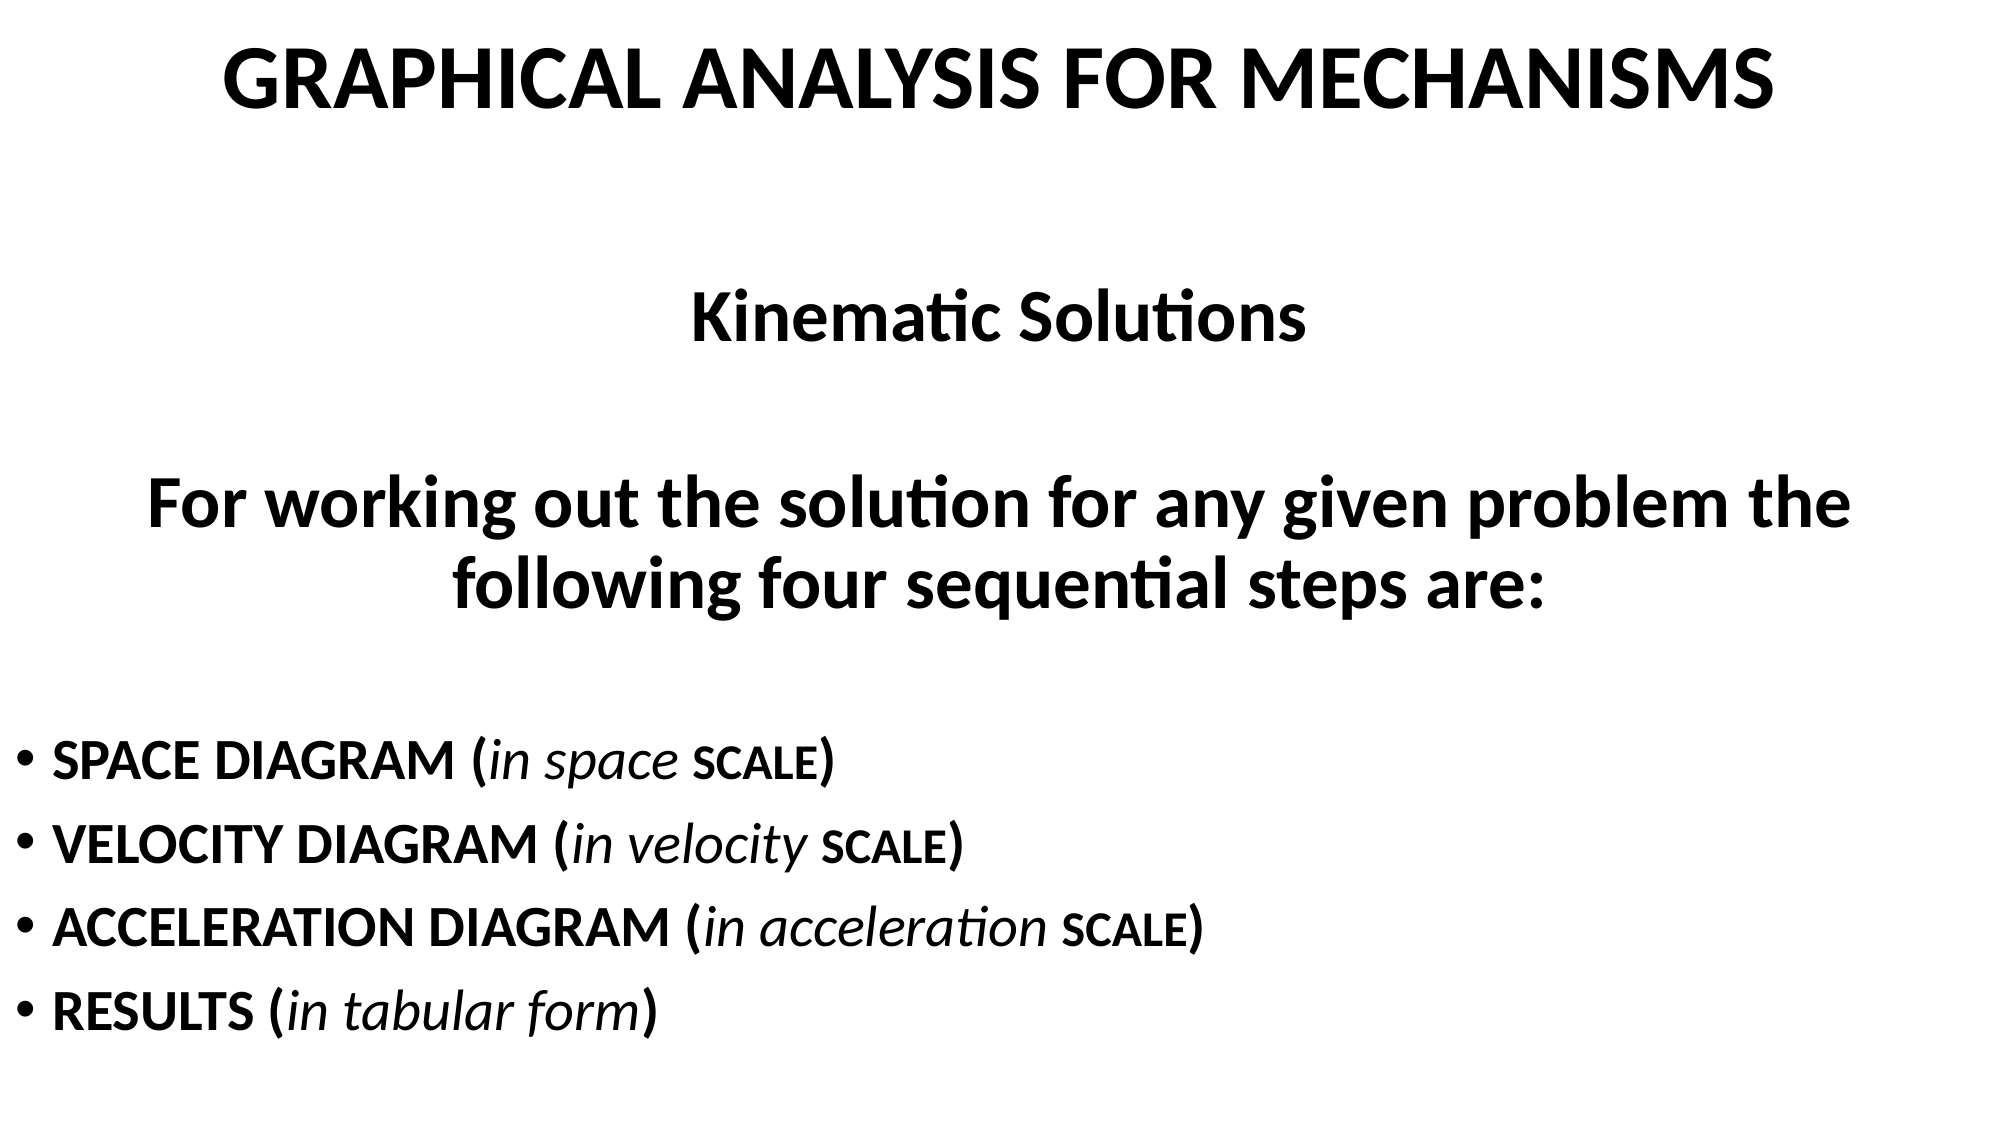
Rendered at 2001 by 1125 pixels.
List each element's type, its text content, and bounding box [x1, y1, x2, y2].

list Kinematic Solutions For working out the solution for any given problem the following four sequential steps are: SPACE DIAGRAM (in space SCALE) VELOCITY DIAGRAM (in velocity SCALE) ACCELERATION DIAGRAM (in acceleration SCALE) RESULTS (in tabular form) [0, 158, 2000, 1125]
title GRAPHICAL ANALYSIS FOR MECHANISMS [137, 0, 1863, 158]
